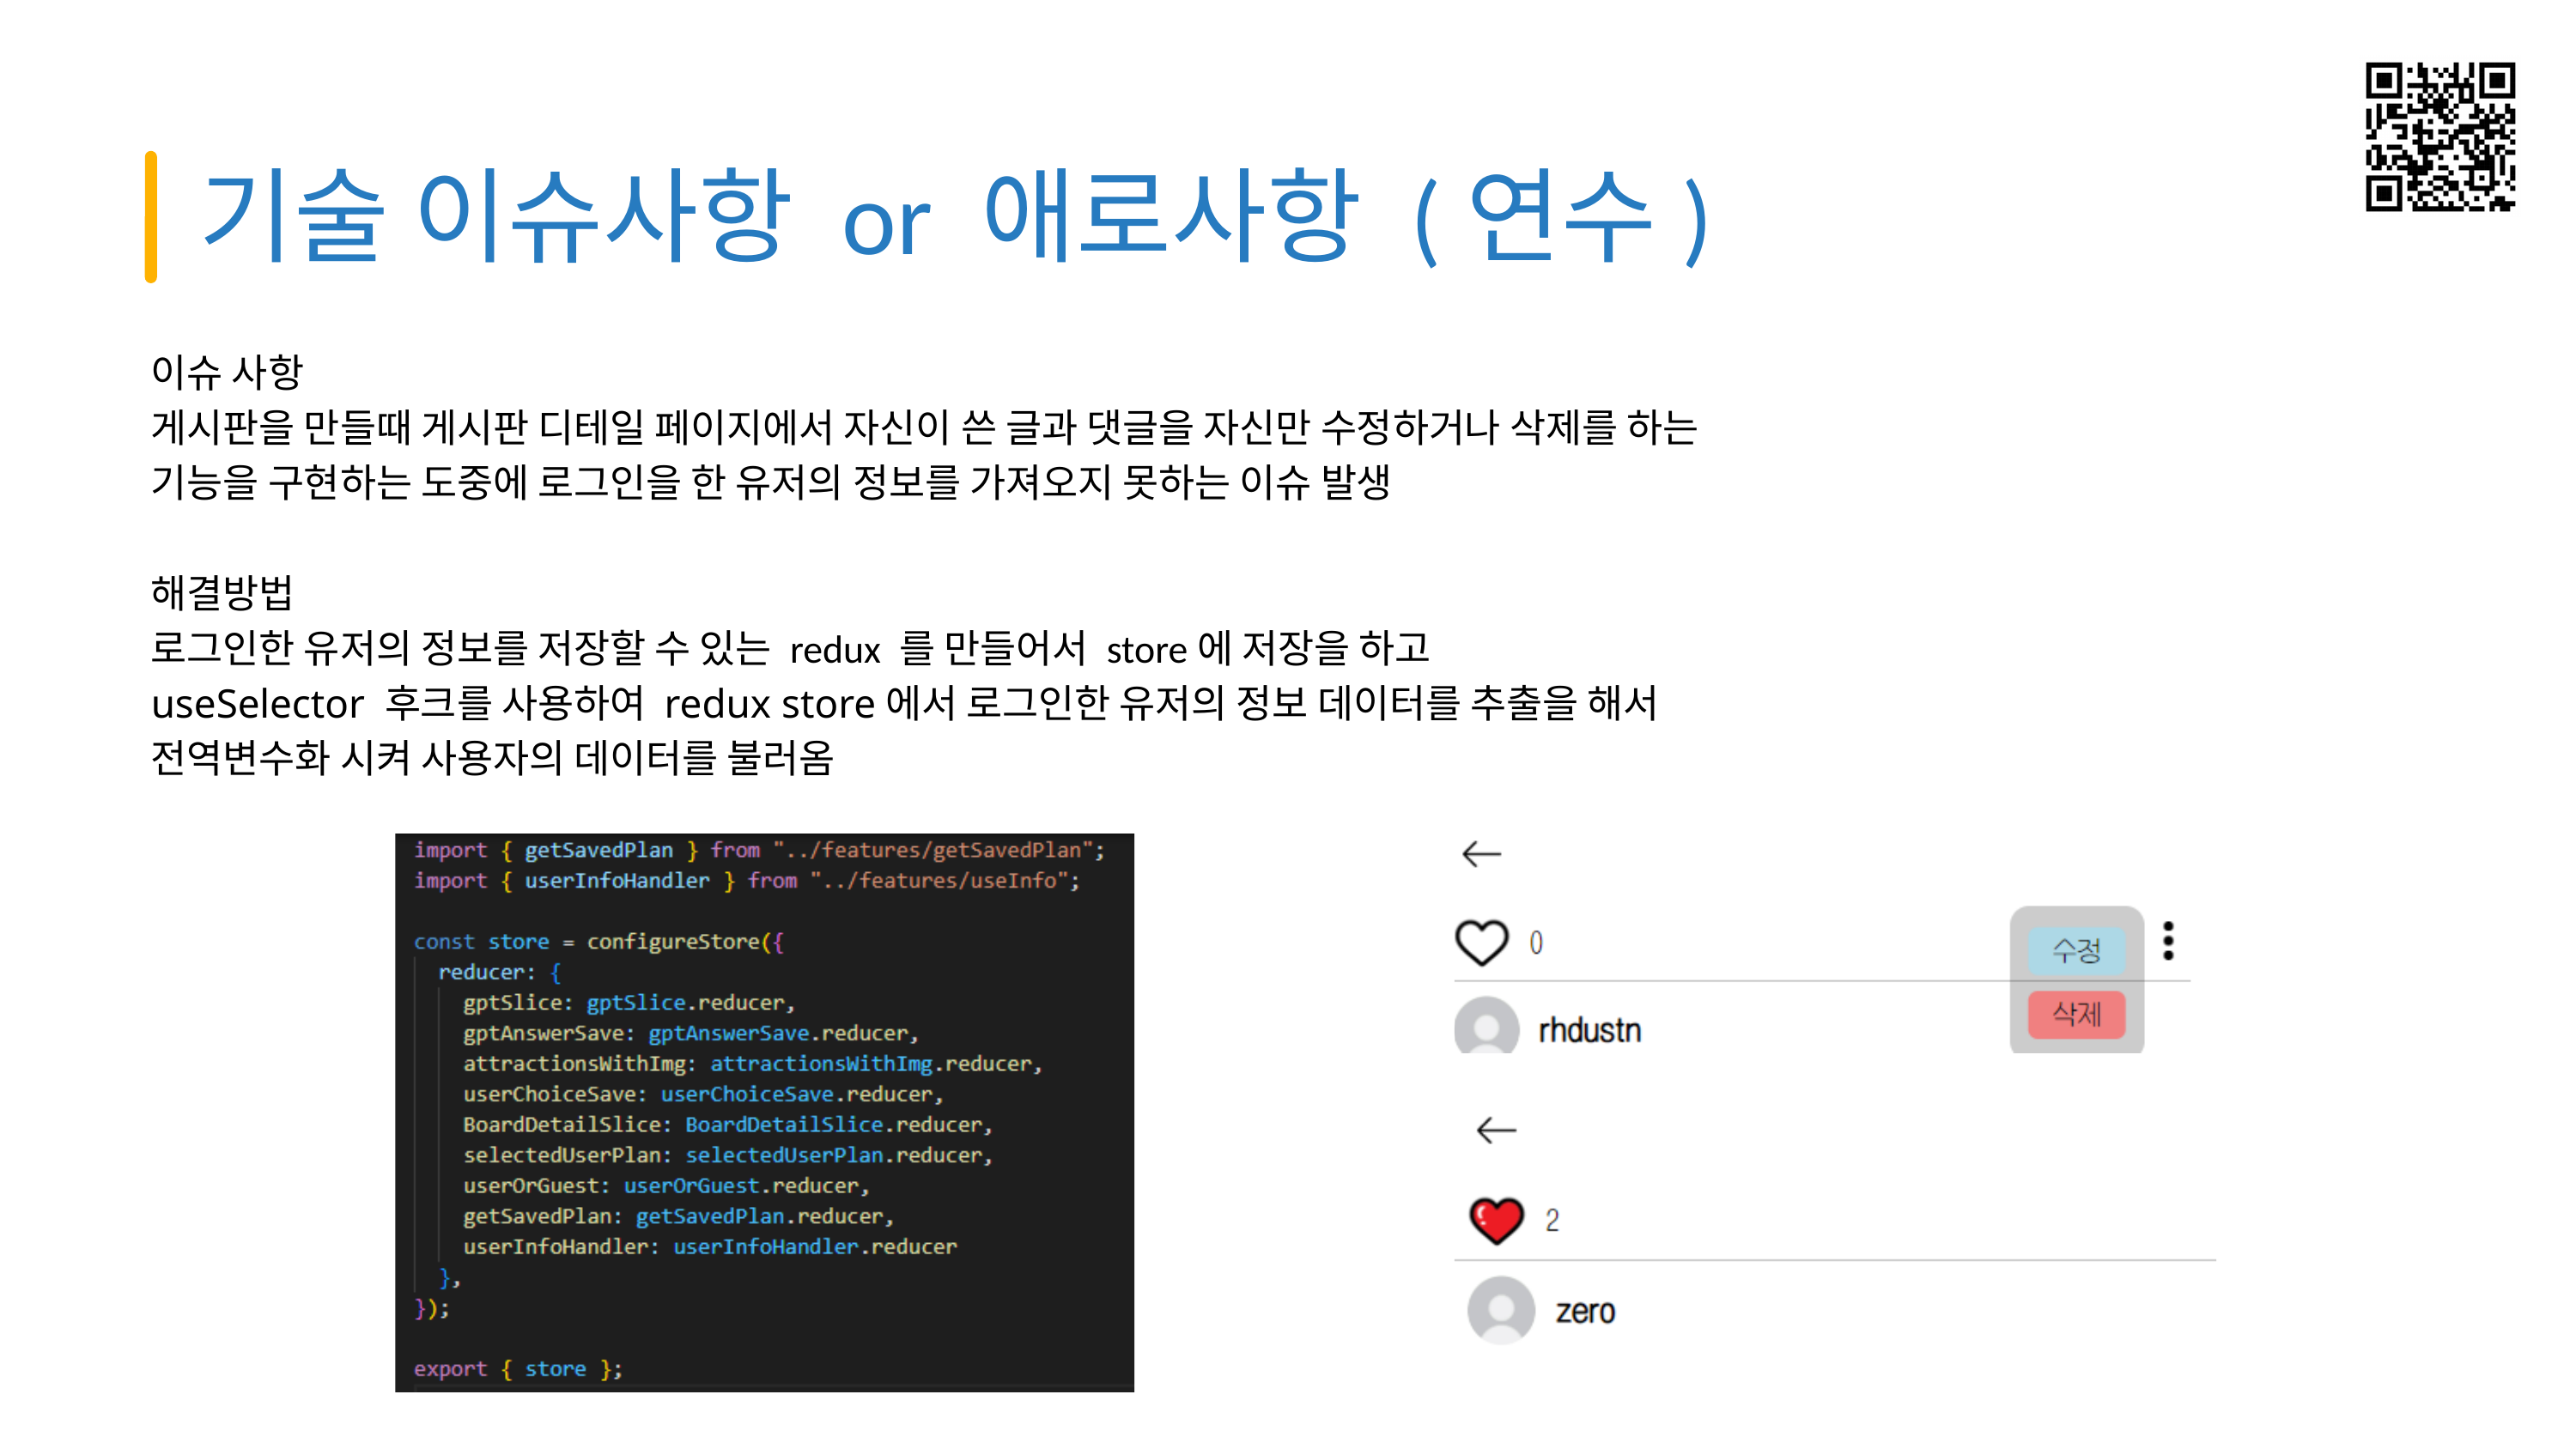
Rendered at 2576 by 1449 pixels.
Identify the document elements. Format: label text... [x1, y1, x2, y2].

text_box [1454, 836, 2191, 1053]
text_box [395, 836, 1135, 1392]
text_box 기술 이슈사항 or 애로사항 (연수) [198, 161, 2432, 276]
text_box 이슈 사항 게시판을 만들때 게시판 디테일 페이지에서 자신이 쓴 글과 댓글을 자신만 수정하거나 삭제를 하는 기능을 구현하는 도중에 로그인을 한 유저의 정보를 가져오지 못하는 이슈 발생 해결방법 로그인한 유저의 정보를 저장할 수 있는 redux 를 만들어서 store에 저장을 하고 useSelector 후크를 사용하여 redux store에서 로그인한 유저의 정보 데이터를 추출을 해서 전역변수화 시켜 사용자의 데이터를 불러옴 [150, 340, 2432, 836]
text_box [1454, 1113, 2217, 1347]
text_box [2359, 55, 2521, 217]
